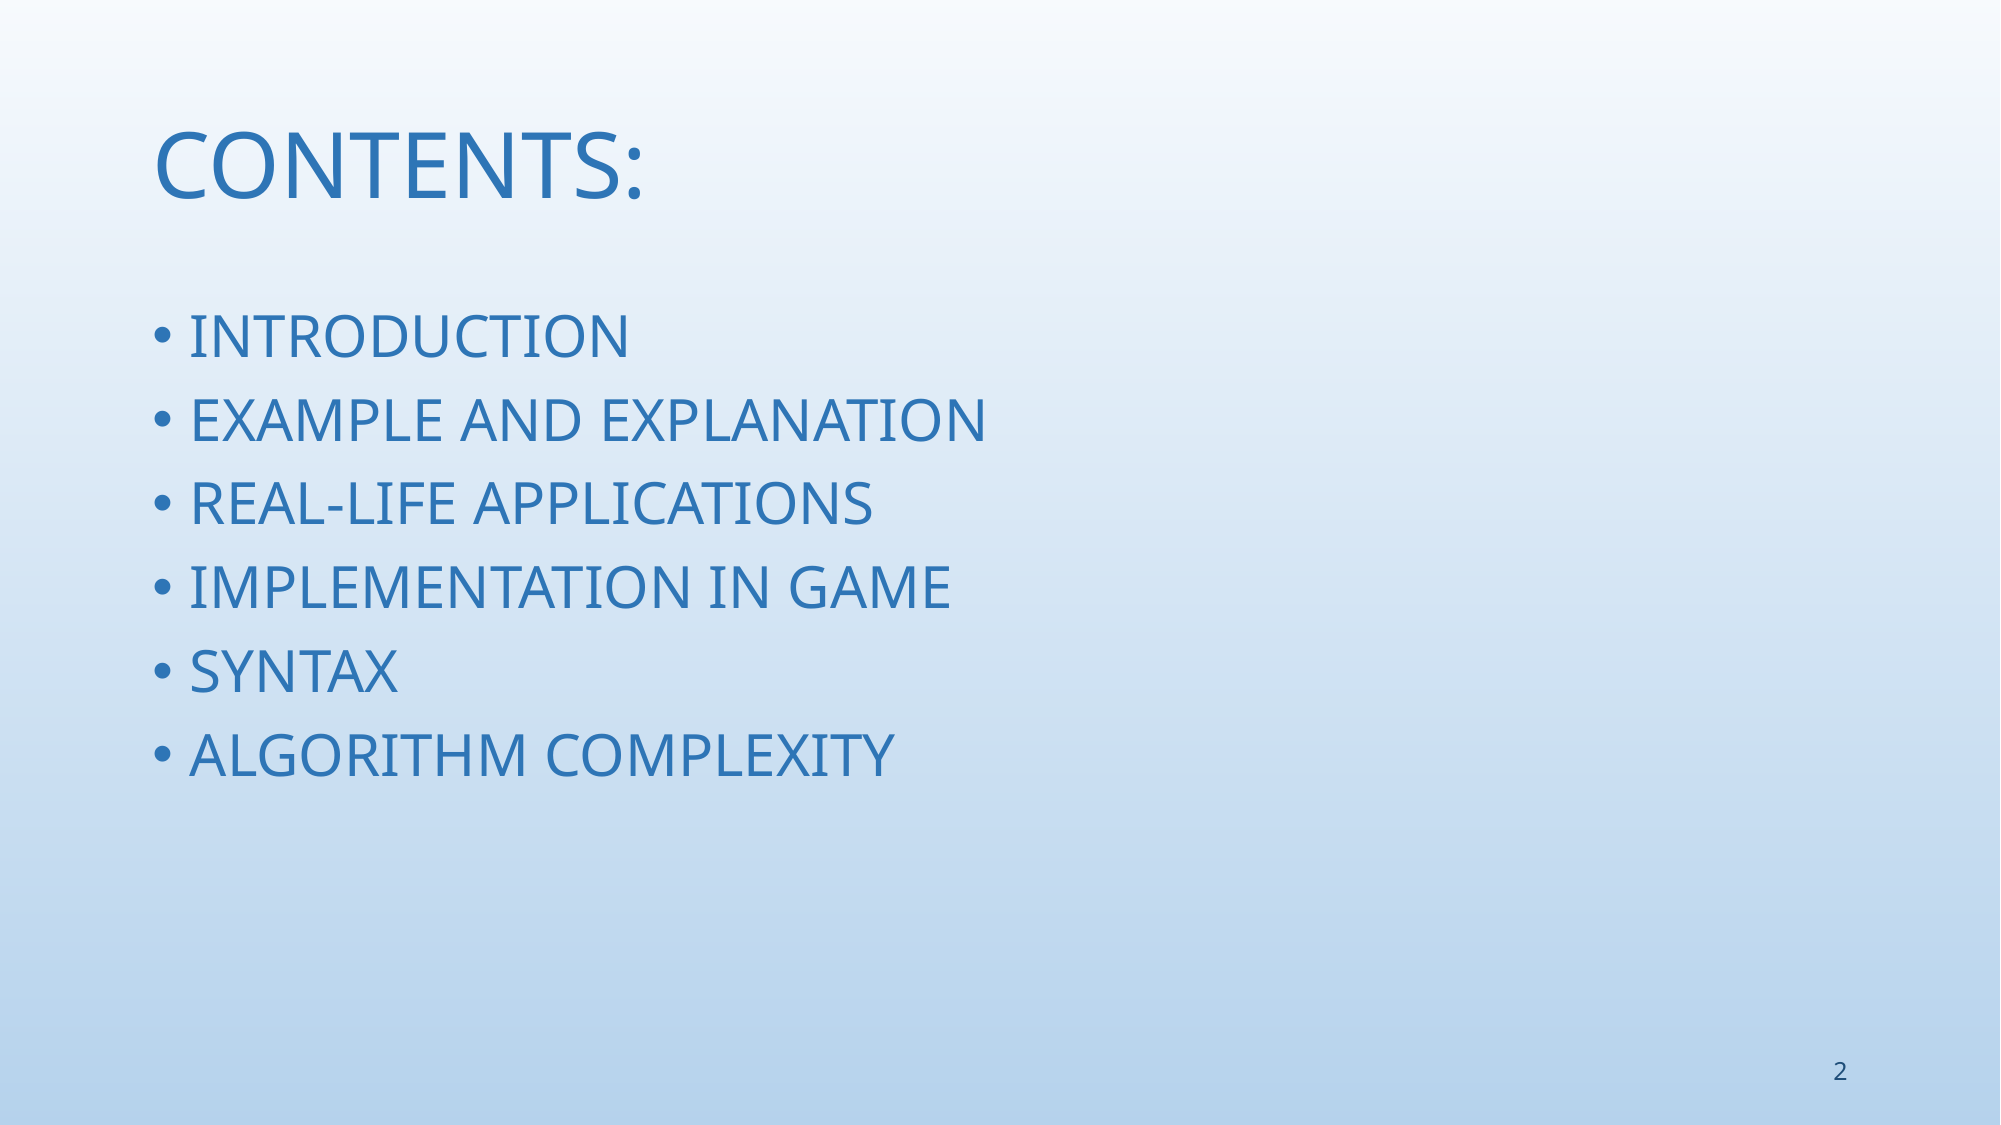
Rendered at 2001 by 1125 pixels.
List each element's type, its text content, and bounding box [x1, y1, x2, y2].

title CONTENTS: [137, 59, 1863, 278]
slide_number 2 [1412, 1042, 1863, 1103]
list INTRODUCTION EXAMPLE AND EXPLANATION REAL-LIFE APPLICATIONS IMPLEMENTATION IN GAME SYNTAX ALGORITHM COMPLEXITY [137, 299, 1863, 1014]
